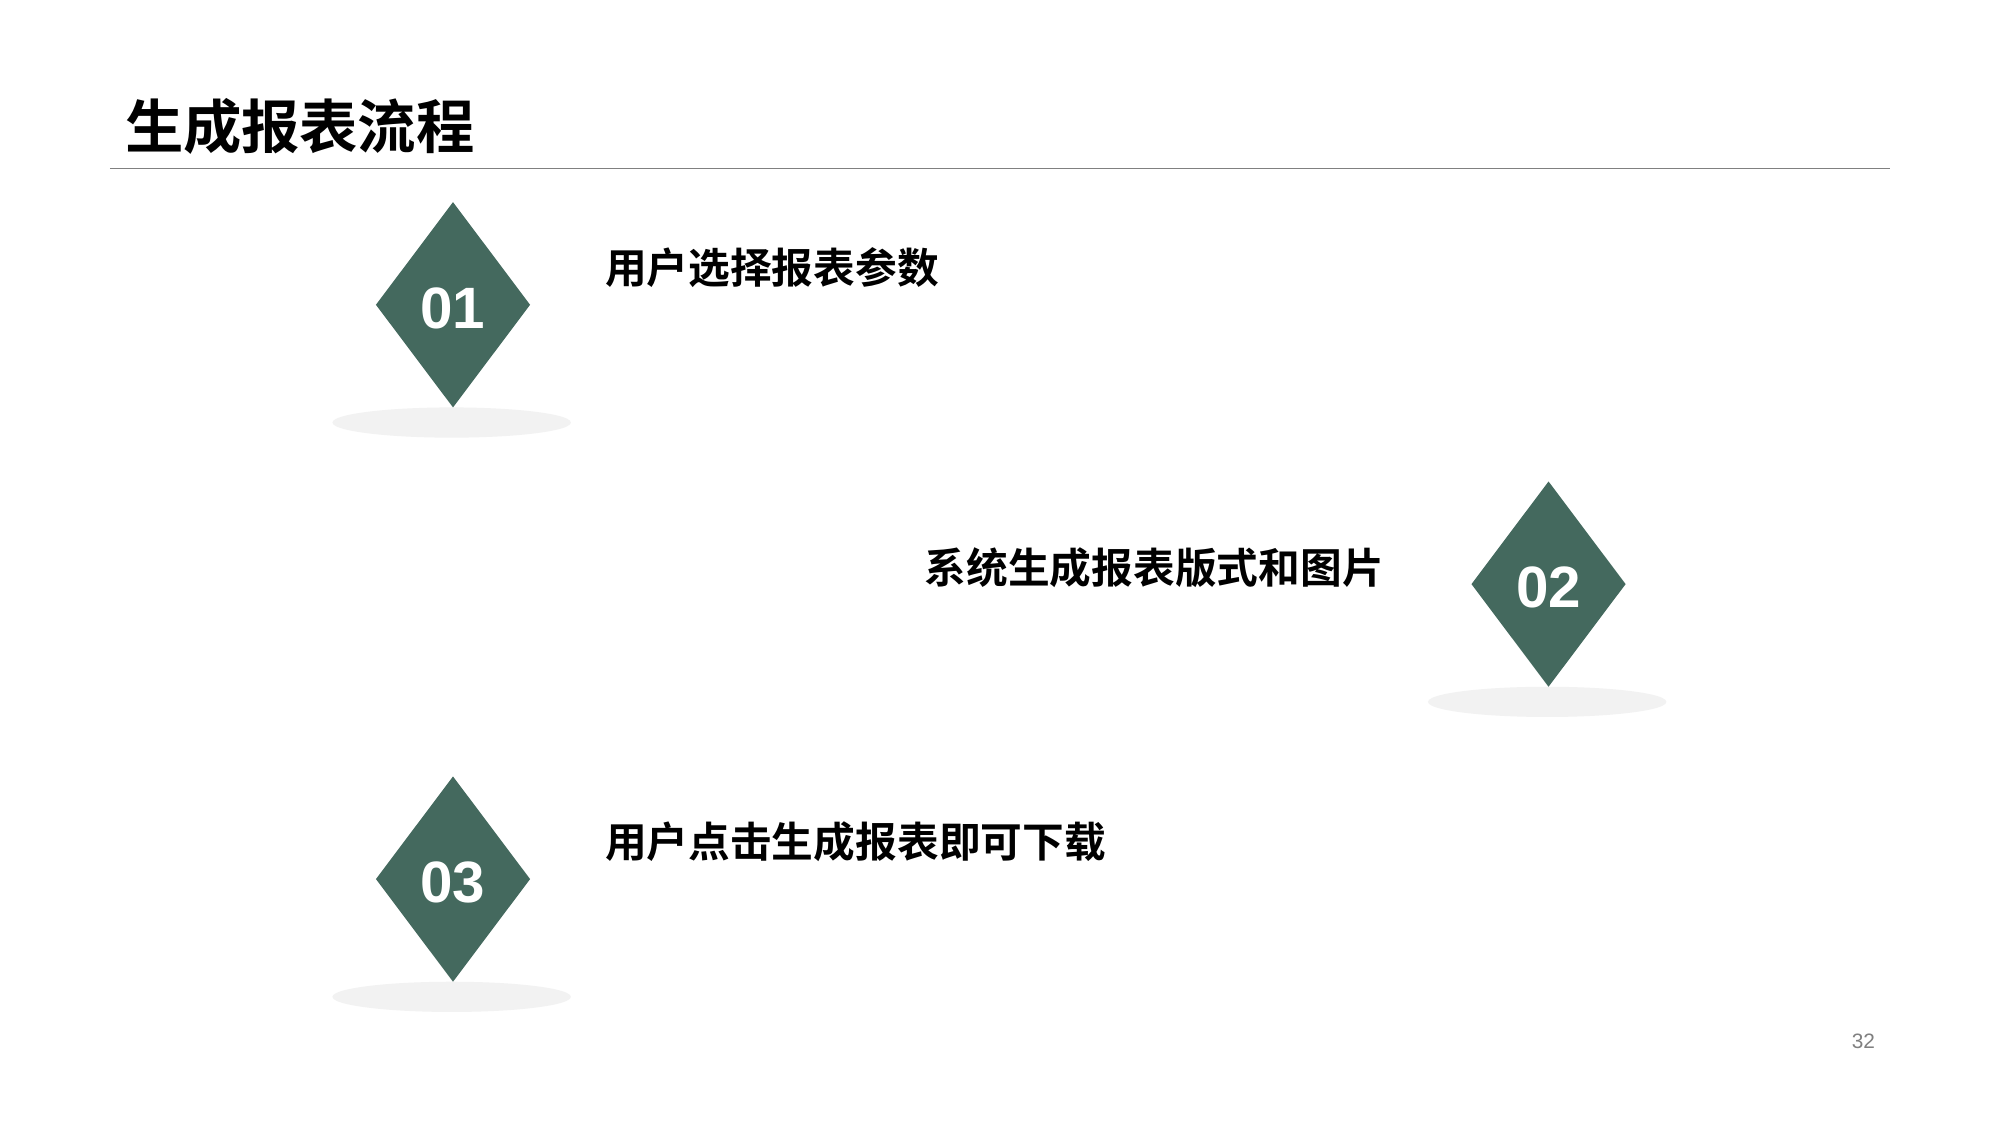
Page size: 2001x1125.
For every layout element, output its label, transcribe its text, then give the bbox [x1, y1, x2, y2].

title 生成报表流程 [109, 0, 1890, 169]
slide_number 32 [1412, 1022, 1890, 1057]
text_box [332, 202, 1667, 1013]
